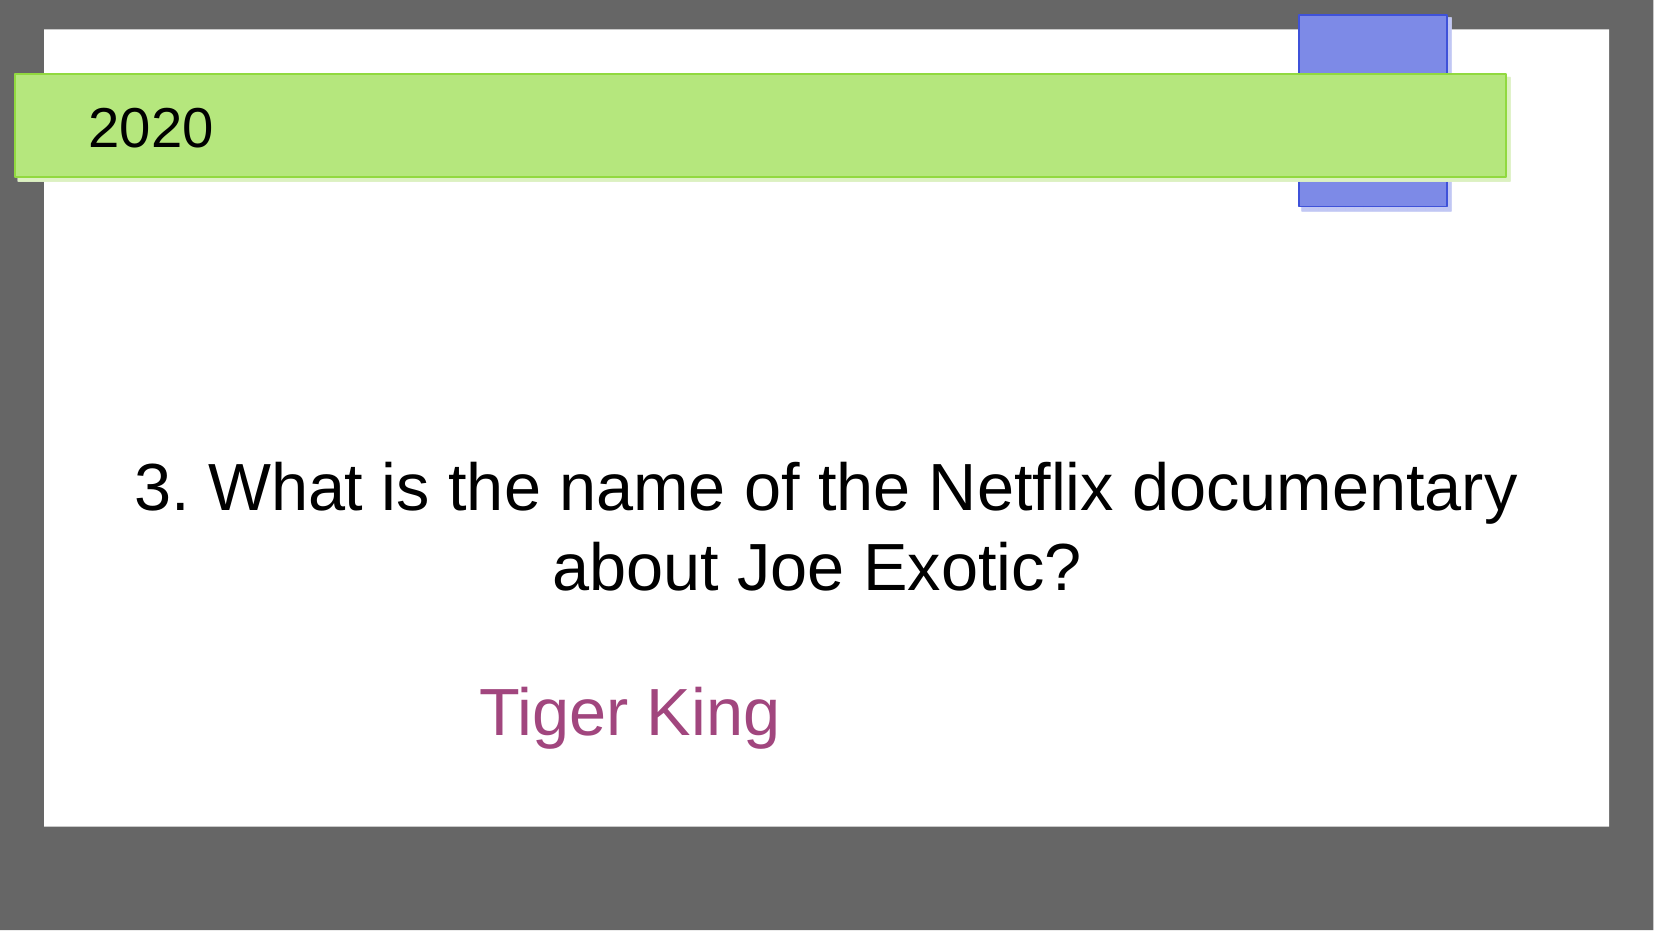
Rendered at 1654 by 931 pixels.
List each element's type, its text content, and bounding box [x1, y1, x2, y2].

text_box Tiger King [464, 661, 796, 751]
text_box 2020 [88, 73, 1506, 178]
text_box 3. What is the name of the Netflix documentary about Joe Exotic? [88, 236, 1565, 812]
